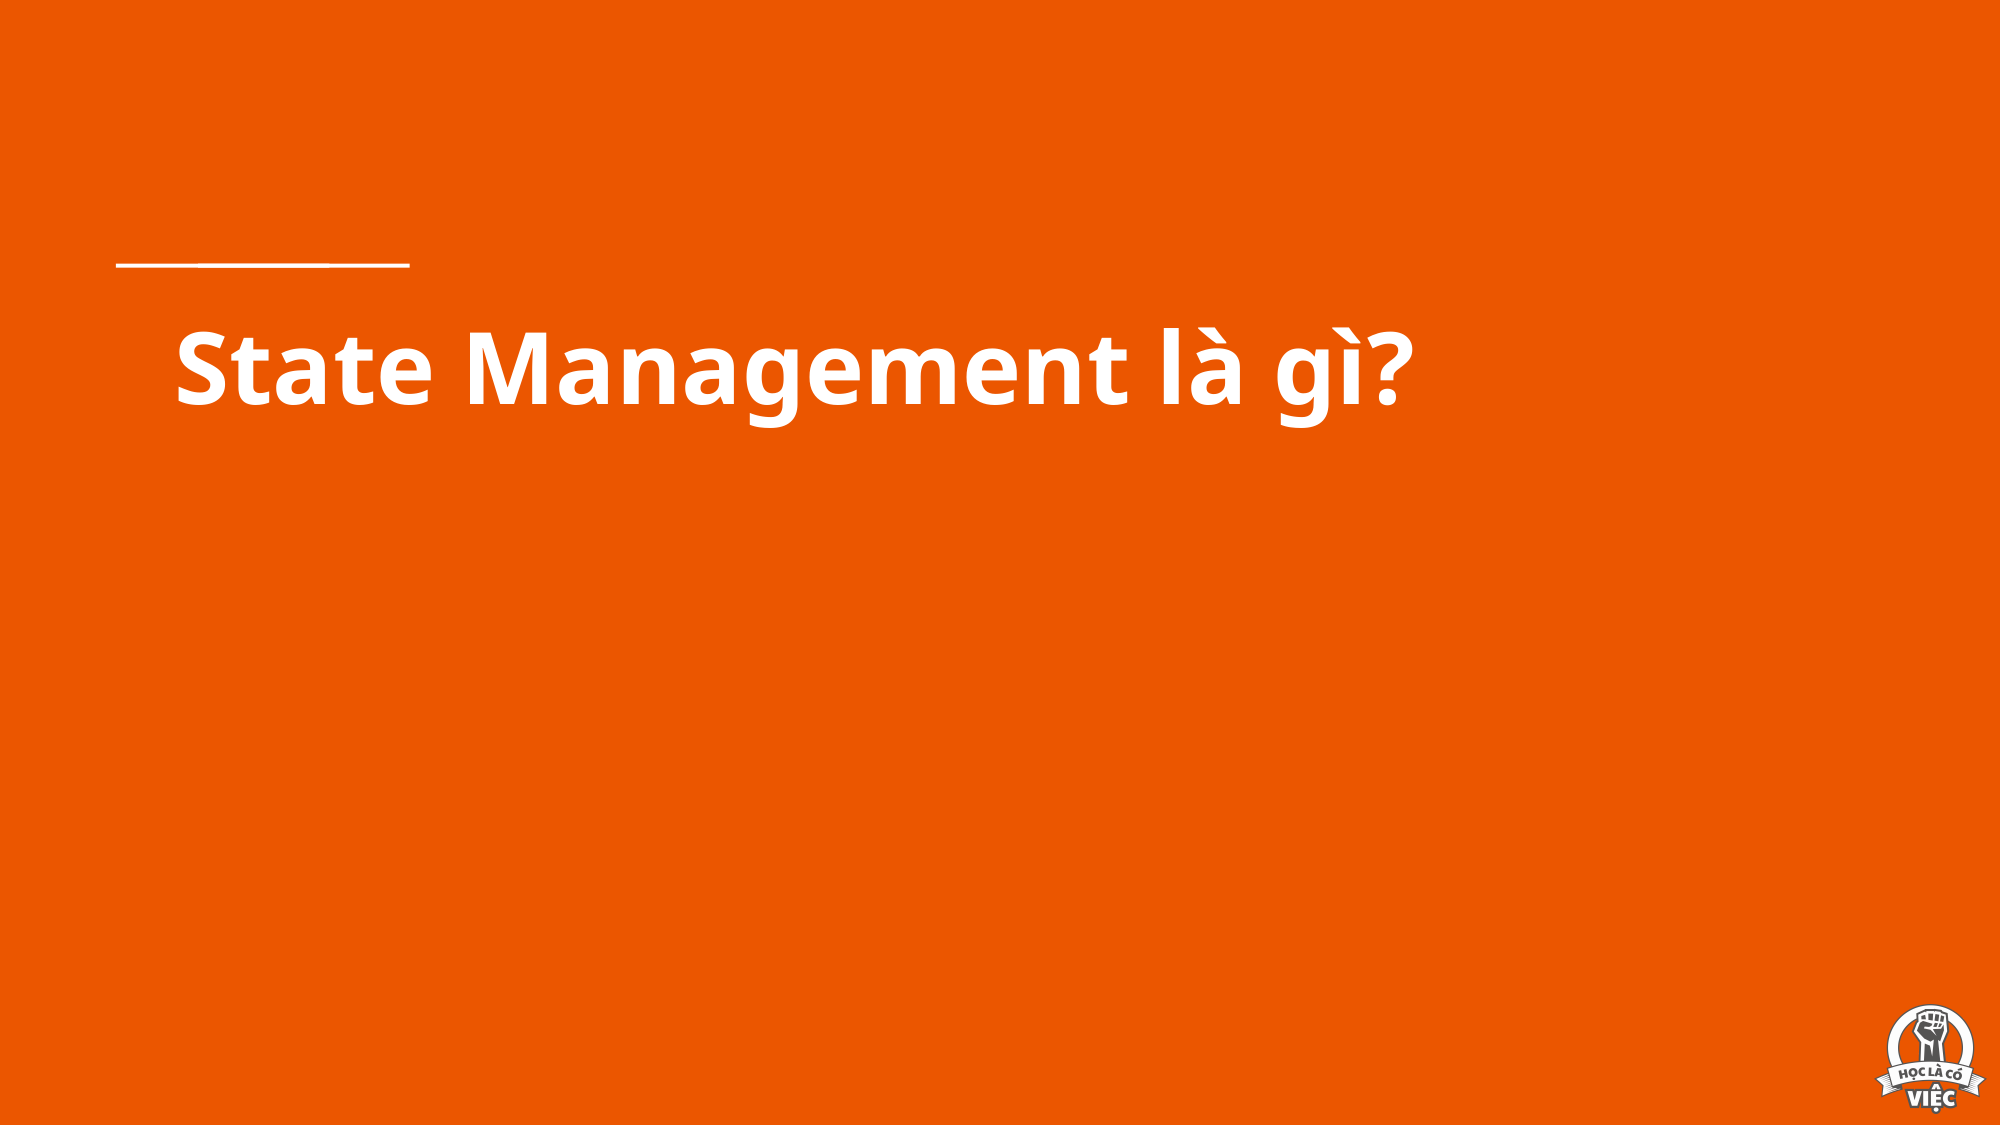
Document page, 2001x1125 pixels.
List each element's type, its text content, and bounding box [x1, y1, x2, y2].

title State Management là gì? [159, 289, 1842, 622]
picture [1874, 1004, 1987, 1114]
